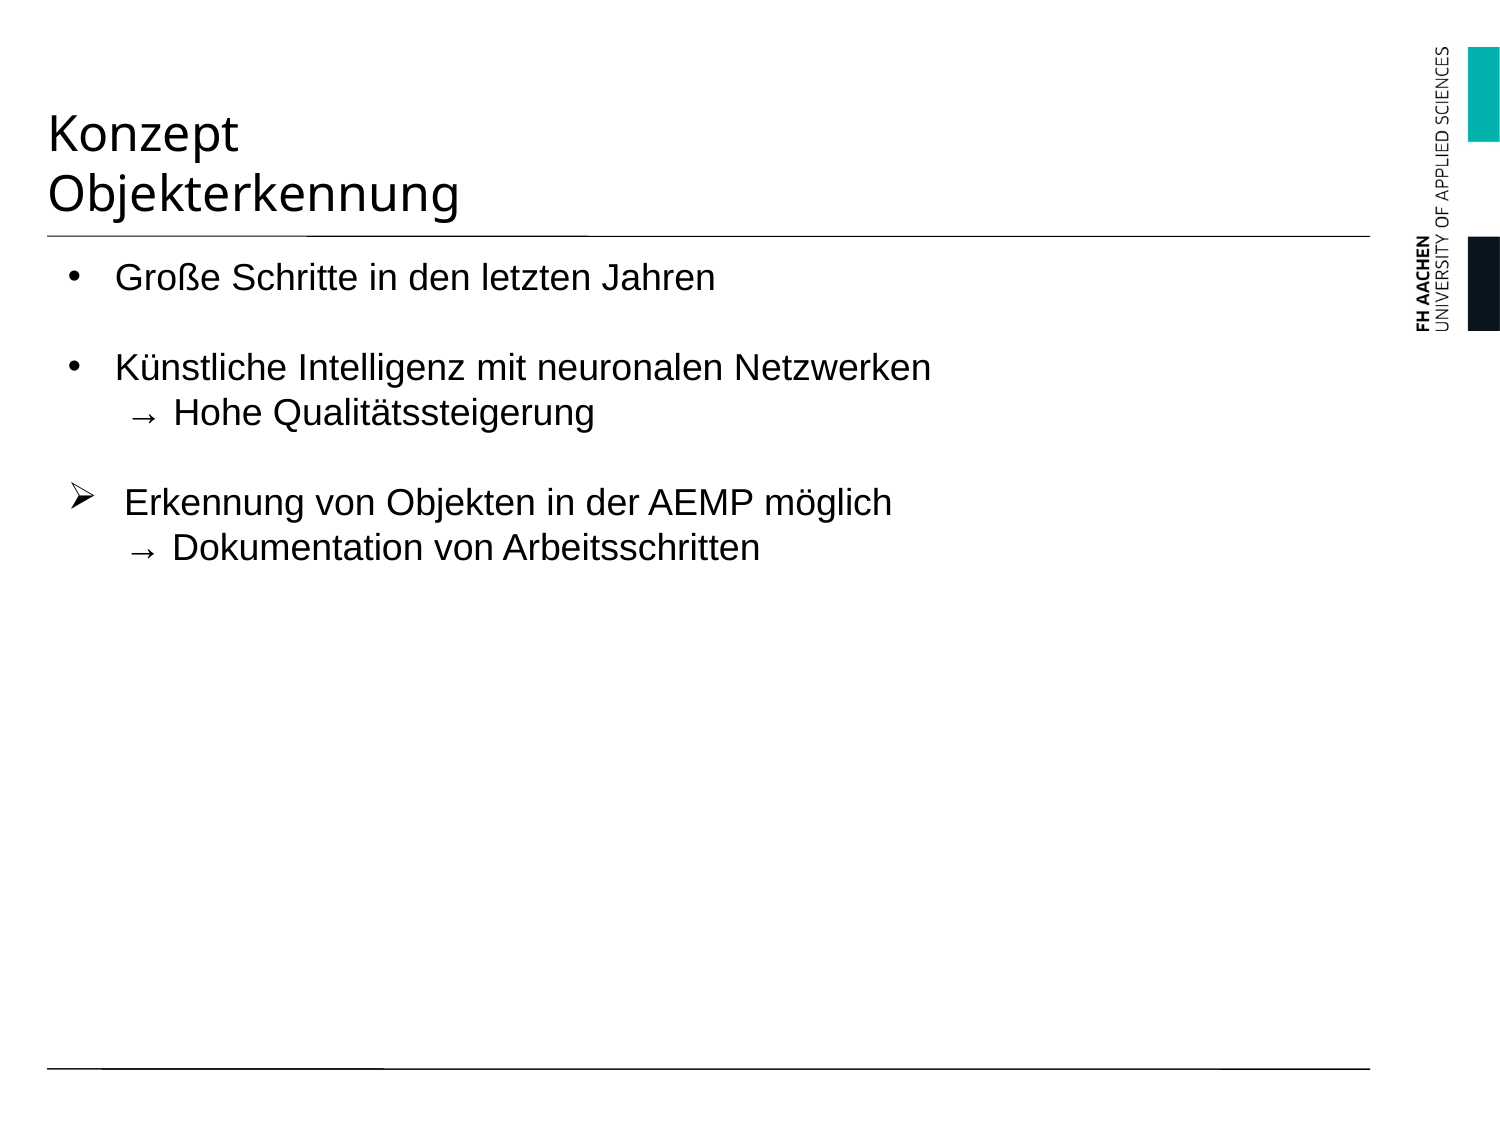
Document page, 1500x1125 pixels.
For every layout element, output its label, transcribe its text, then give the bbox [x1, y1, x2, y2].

picture [1404, 47, 1500, 331]
text_box Große Schritte in den letzten Jahren Künstliche Intelligenz mit neuronalen Netzwerken → Hohe Qualitätssteigerung Erkennung von Objekten in der AEMP möglich → Dokumentation von Arbeitsschritten [53, 245, 1376, 576]
title Konzept Objekterkennung [47, 101, 1371, 220]
